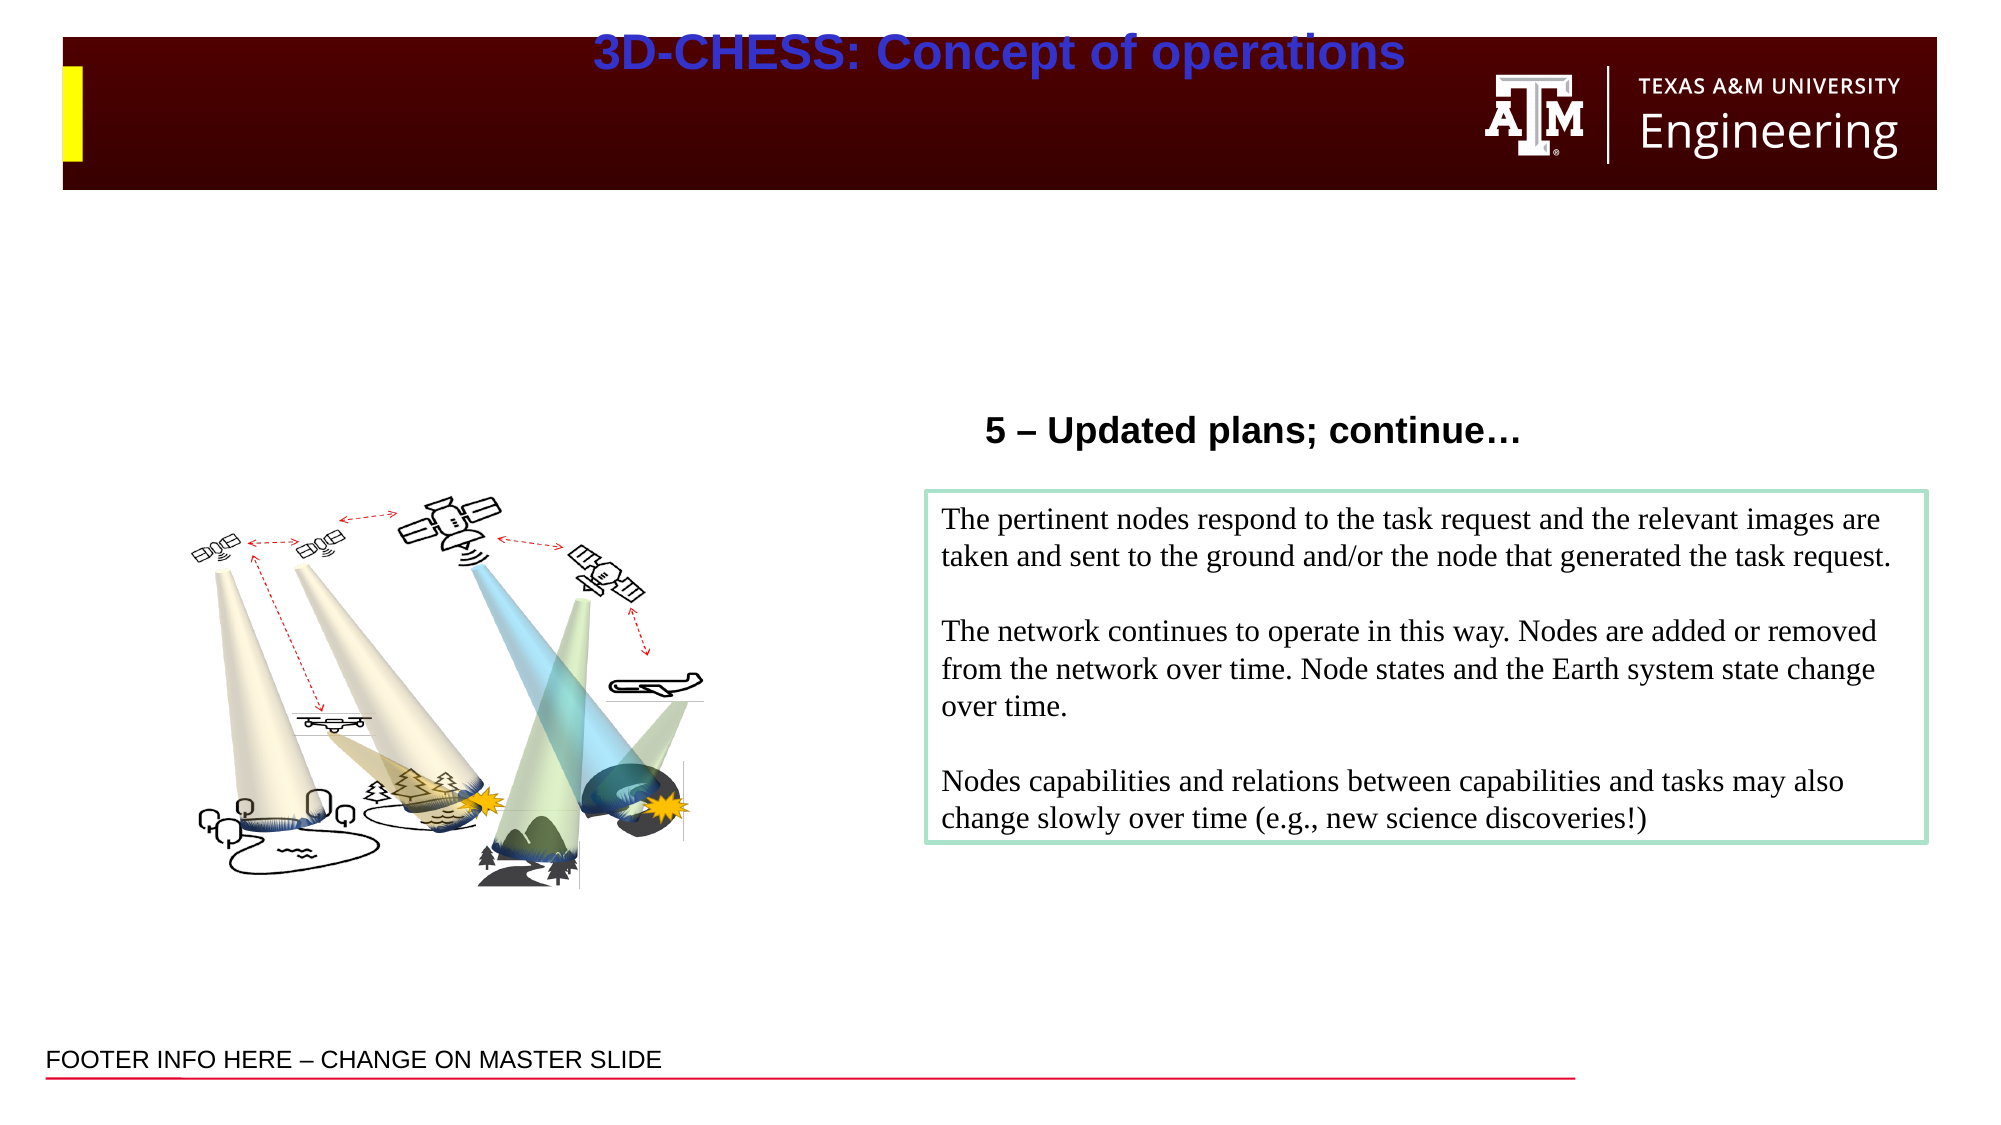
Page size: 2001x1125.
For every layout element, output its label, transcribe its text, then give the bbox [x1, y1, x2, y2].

picture [163, 469, 760, 890]
text_box The pertinent nodes respond to the task request and the relevant images are taken and sent to the ground and/or the node that generated the task request. The network continues to operate in this way. Nodes are added or removed from the network over time. Node states and the Earth system state change over time. Nodes capabilities and relations between capabilities and tasks may also change slowly over time (e.g., new science discoveries!) [926, 490, 1927, 843]
text_box 5 – Updated plans; continue… [970, 398, 1735, 459]
title 3D-CHESS: Concept of operations [249, 12, 1750, 100]
picture [1485, 66, 1900, 164]
